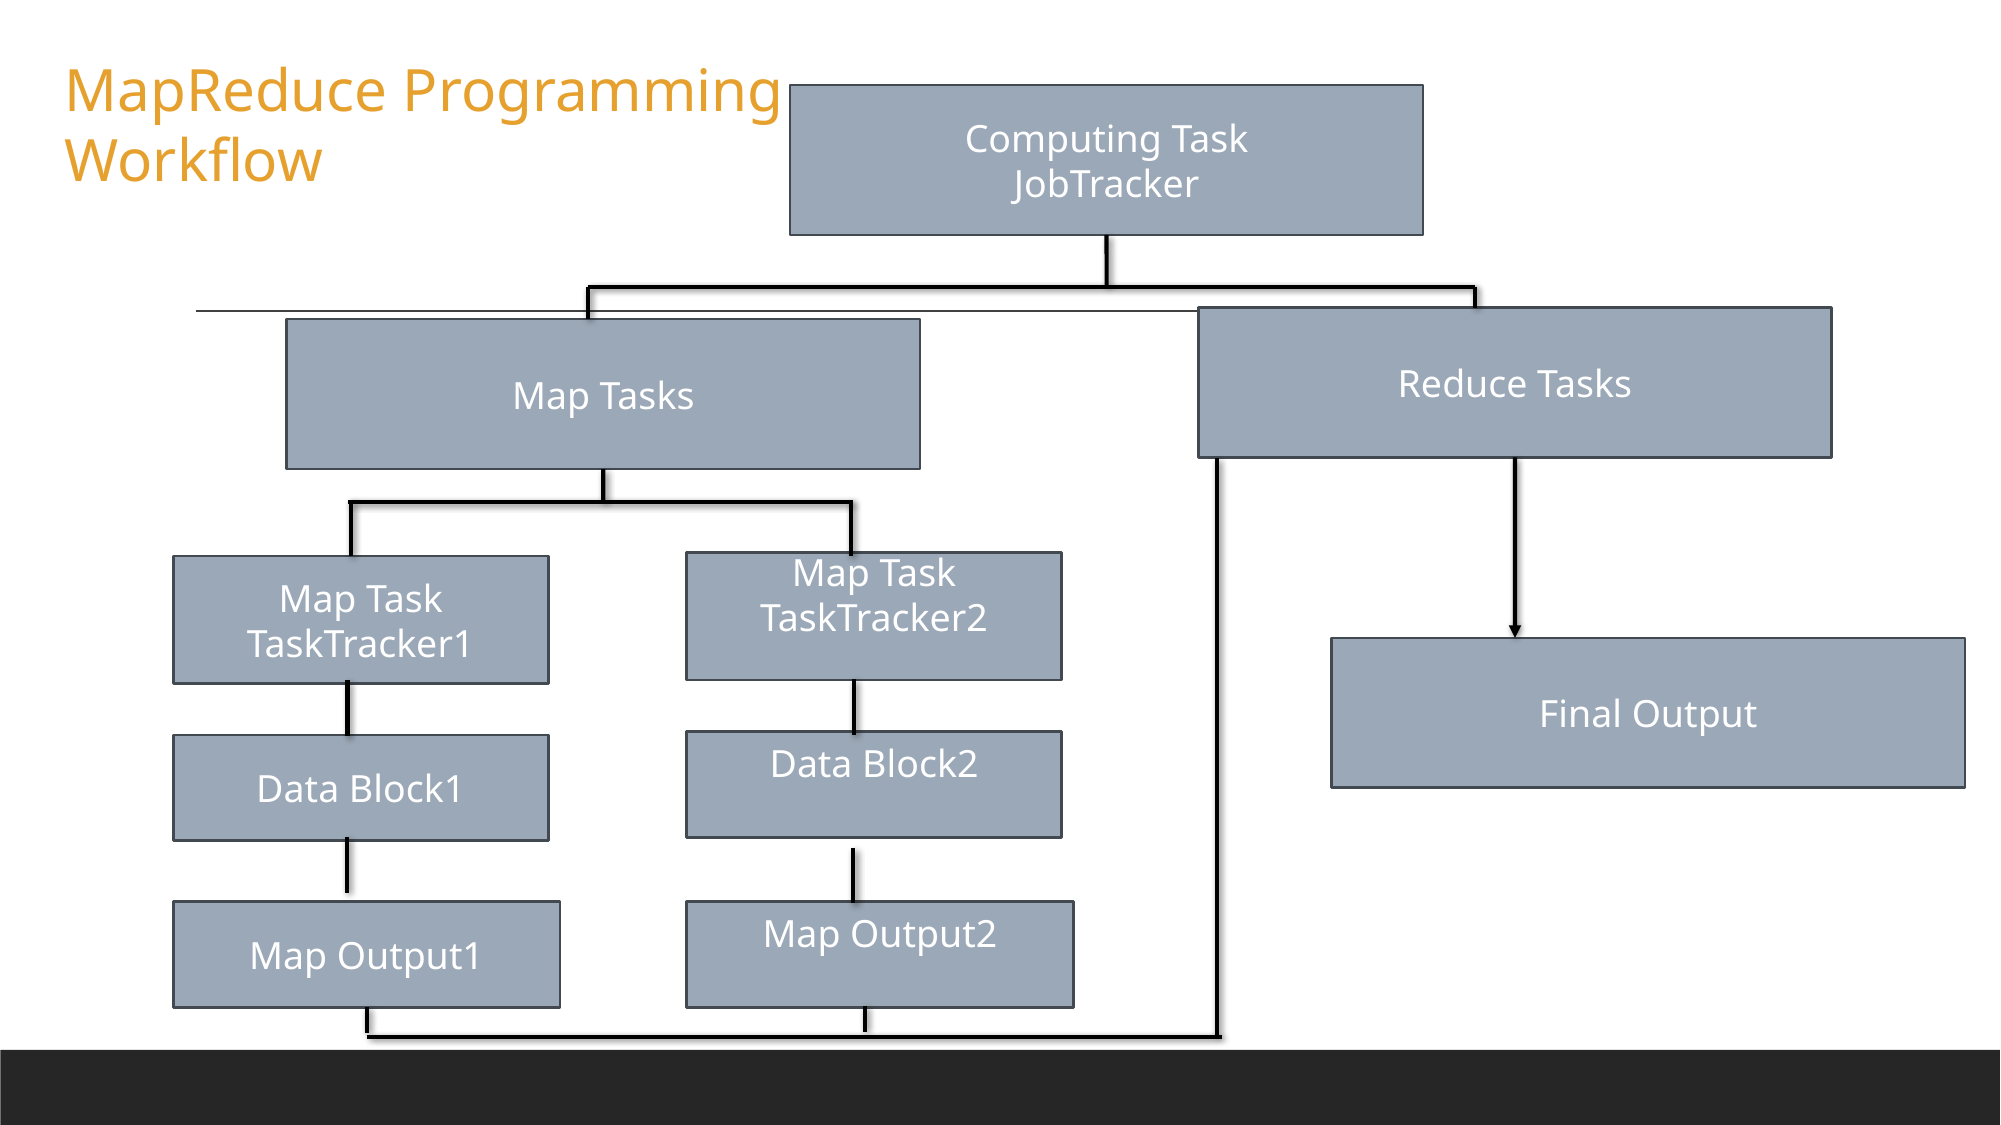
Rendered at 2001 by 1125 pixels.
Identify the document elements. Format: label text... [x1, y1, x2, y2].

text_box Map Task TaskTracker2 [685, 551, 1063, 681]
text_box Map Output2 [685, 900, 1075, 1009]
text_box Data Block1 [172, 734, 550, 842]
text_box Final Output [1330, 637, 1966, 789]
text_box Data Block2 [685, 730, 1063, 839]
text_box Map Tasks [285, 318, 921, 470]
text_box Map Task TaskTracker1 [172, 555, 550, 685]
text_box Computing Task JobTracker [789, 84, 1424, 236]
text_box Map Output1 [172, 900, 561, 1009]
text_box MapReduce Programming Workflow [49, 46, 815, 201]
text_box Reduce Tasks [1197, 306, 1833, 459]
